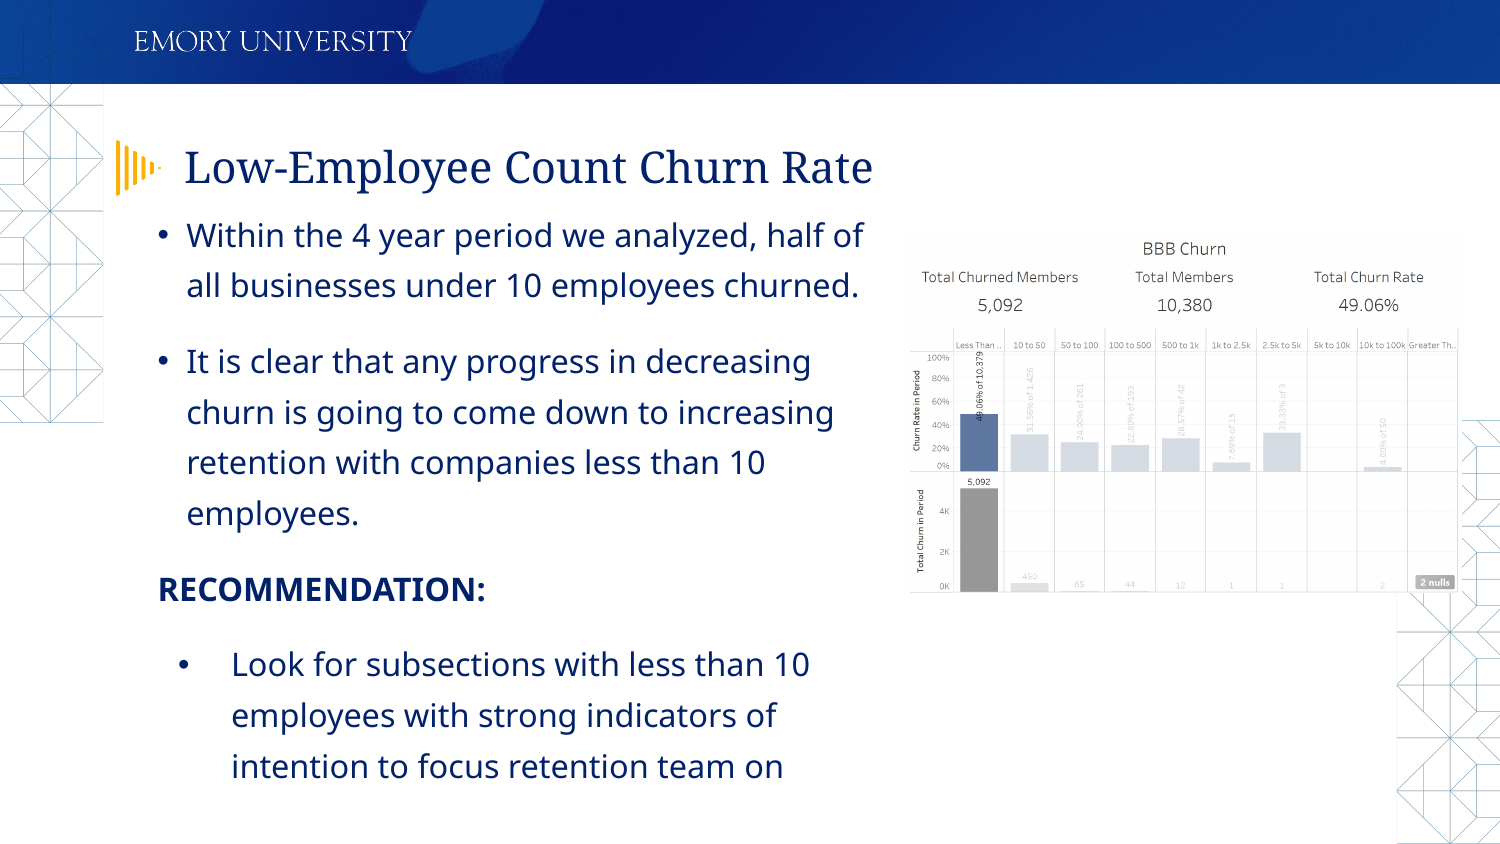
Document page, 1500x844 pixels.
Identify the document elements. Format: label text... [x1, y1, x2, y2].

picture [116, 140, 161, 196]
picture [0, 0, 1500, 423]
picture [904, 232, 1500, 844]
list Within the 4 year period we analyzed, half of all businesses under 10 employees churned. It is clear that any progress in decreasing churn is going to come down to increasing retention with companies less than 10 employees. RECOMMENDATION: Look for subsections with less than 10 employees with strong indicators of intention to focus retention team on [146, 200, 895, 797]
title Low-Employee Count Churn Rate [172, 128, 1332, 208]
